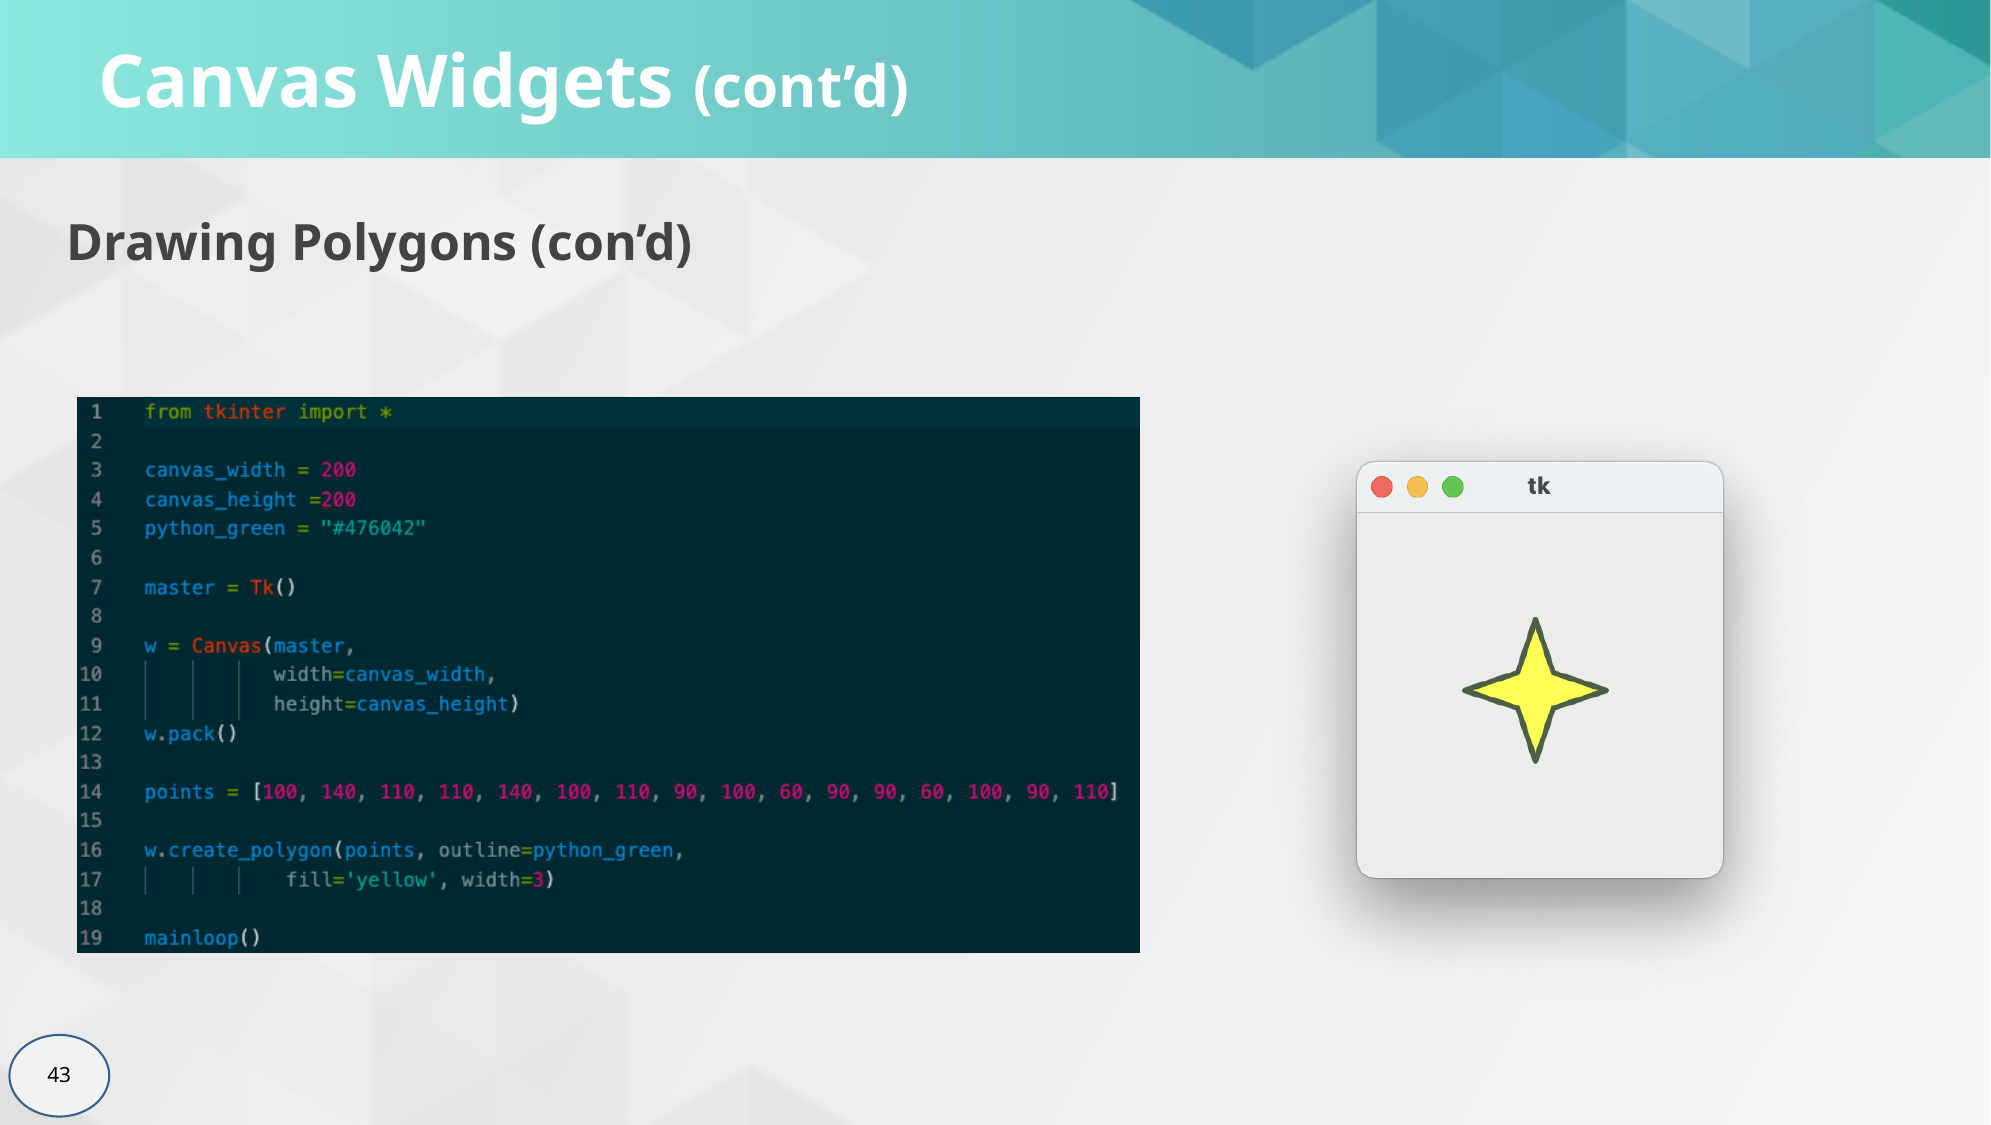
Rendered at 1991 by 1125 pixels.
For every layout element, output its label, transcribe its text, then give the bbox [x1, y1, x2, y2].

title Canvas Widgets (cont’d) [83, 0, 1681, 158]
picture [0, 0, 1991, 1125]
text_box [51, 341, 1930, 504]
text_box Drawing Polygons (con’d) [51, 172, 1930, 279]
